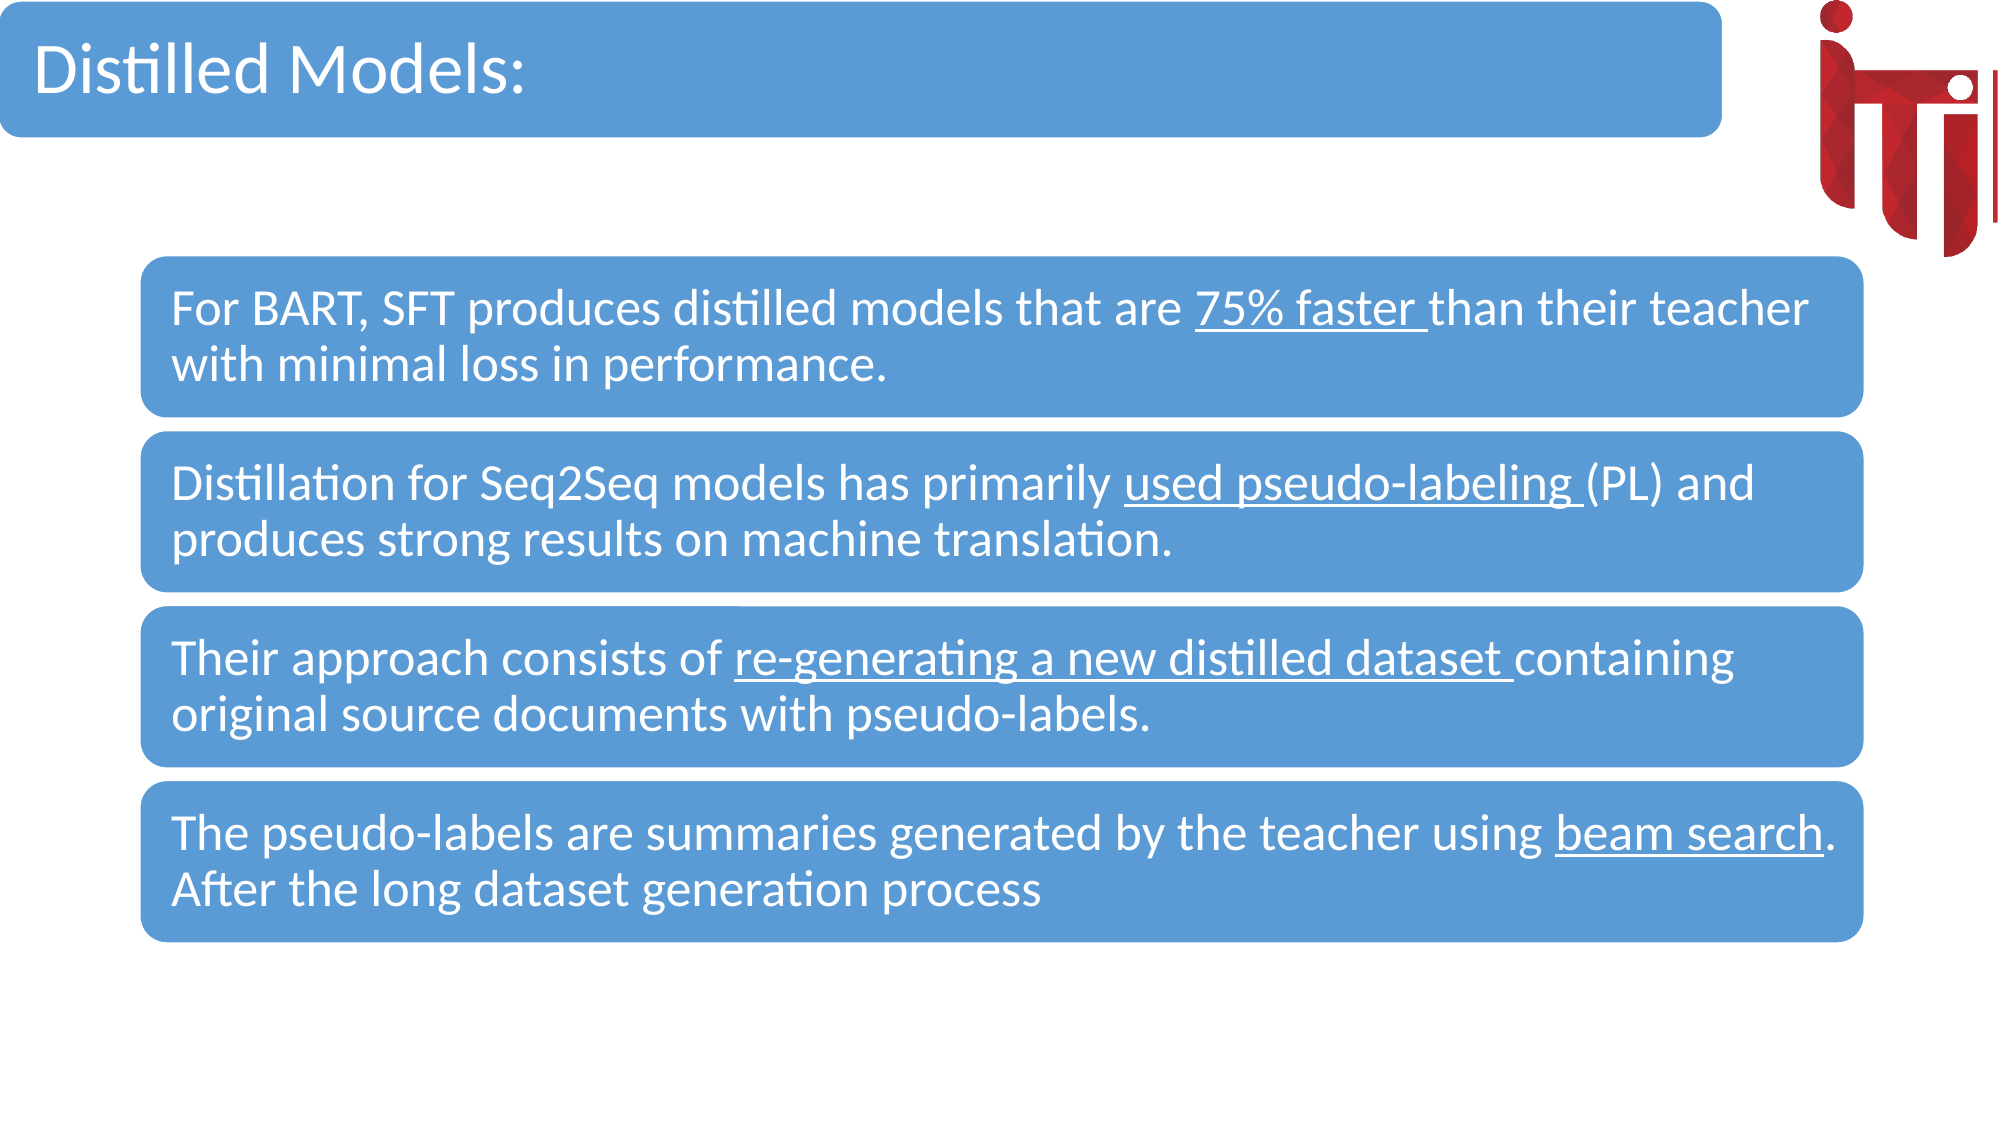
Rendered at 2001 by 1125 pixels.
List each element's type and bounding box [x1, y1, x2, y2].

text_box [0, 0, 1723, 139]
list [139, 242, 1865, 957]
picture [1818, 0, 2000, 257]
